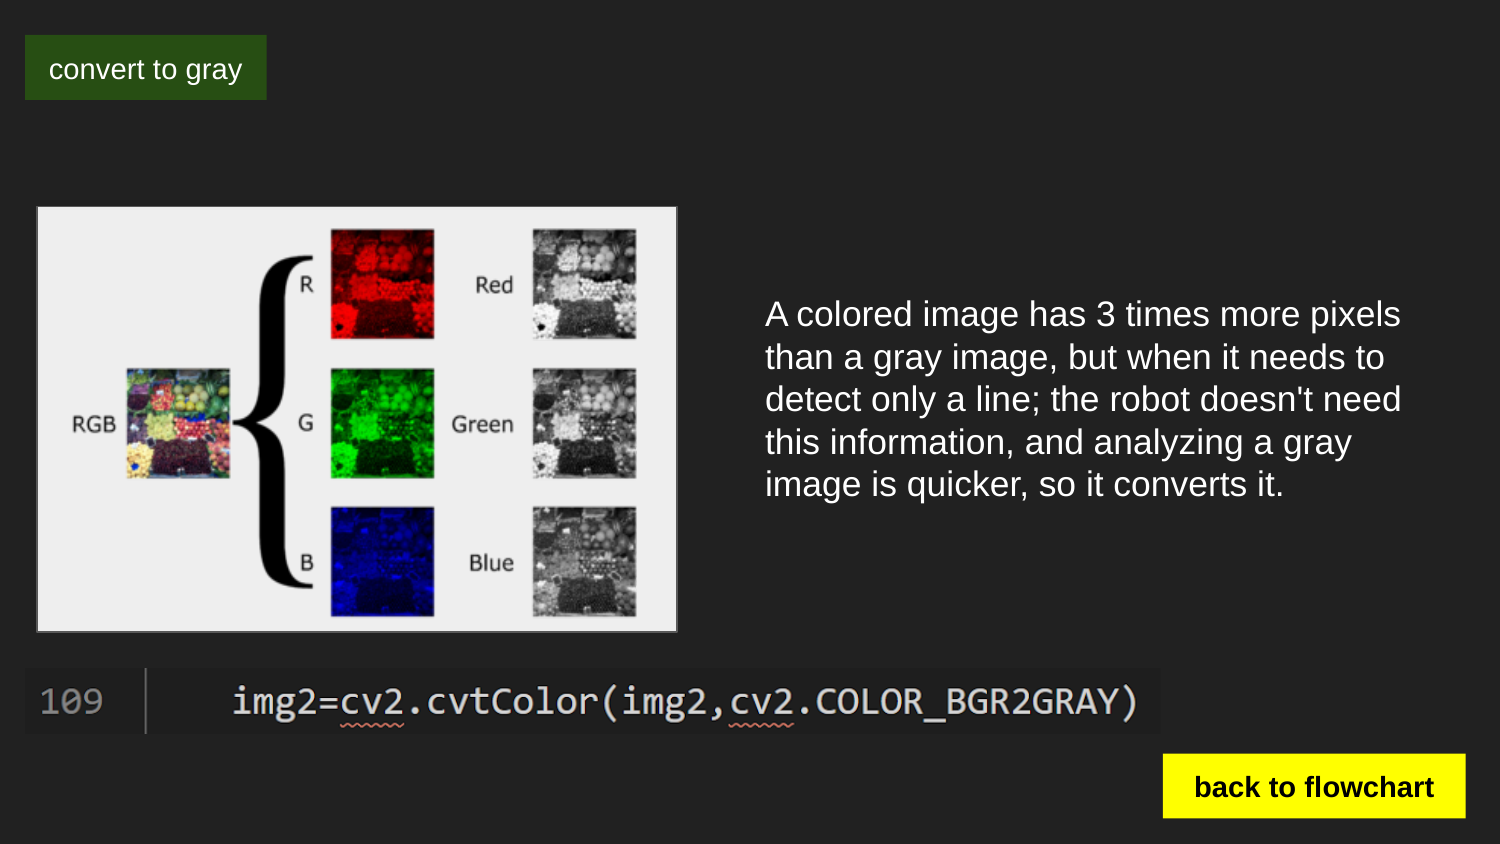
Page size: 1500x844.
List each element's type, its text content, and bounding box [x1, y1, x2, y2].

text_box back to flowchart [1162, 753, 1466, 819]
text_box [36, 206, 51, 633]
text_box [662, 206, 677, 633]
picture [53, 206, 661, 633]
picture [24, 667, 1161, 735]
text_box convert to gray [25, 34, 267, 100]
text_box A colored image has 3 times more pixels than a gray image, but when it needs to detect only a line; the robot doesn't need this information, and analyzing a gray image is quicker, so it converts it. [749, 276, 1432, 519]
